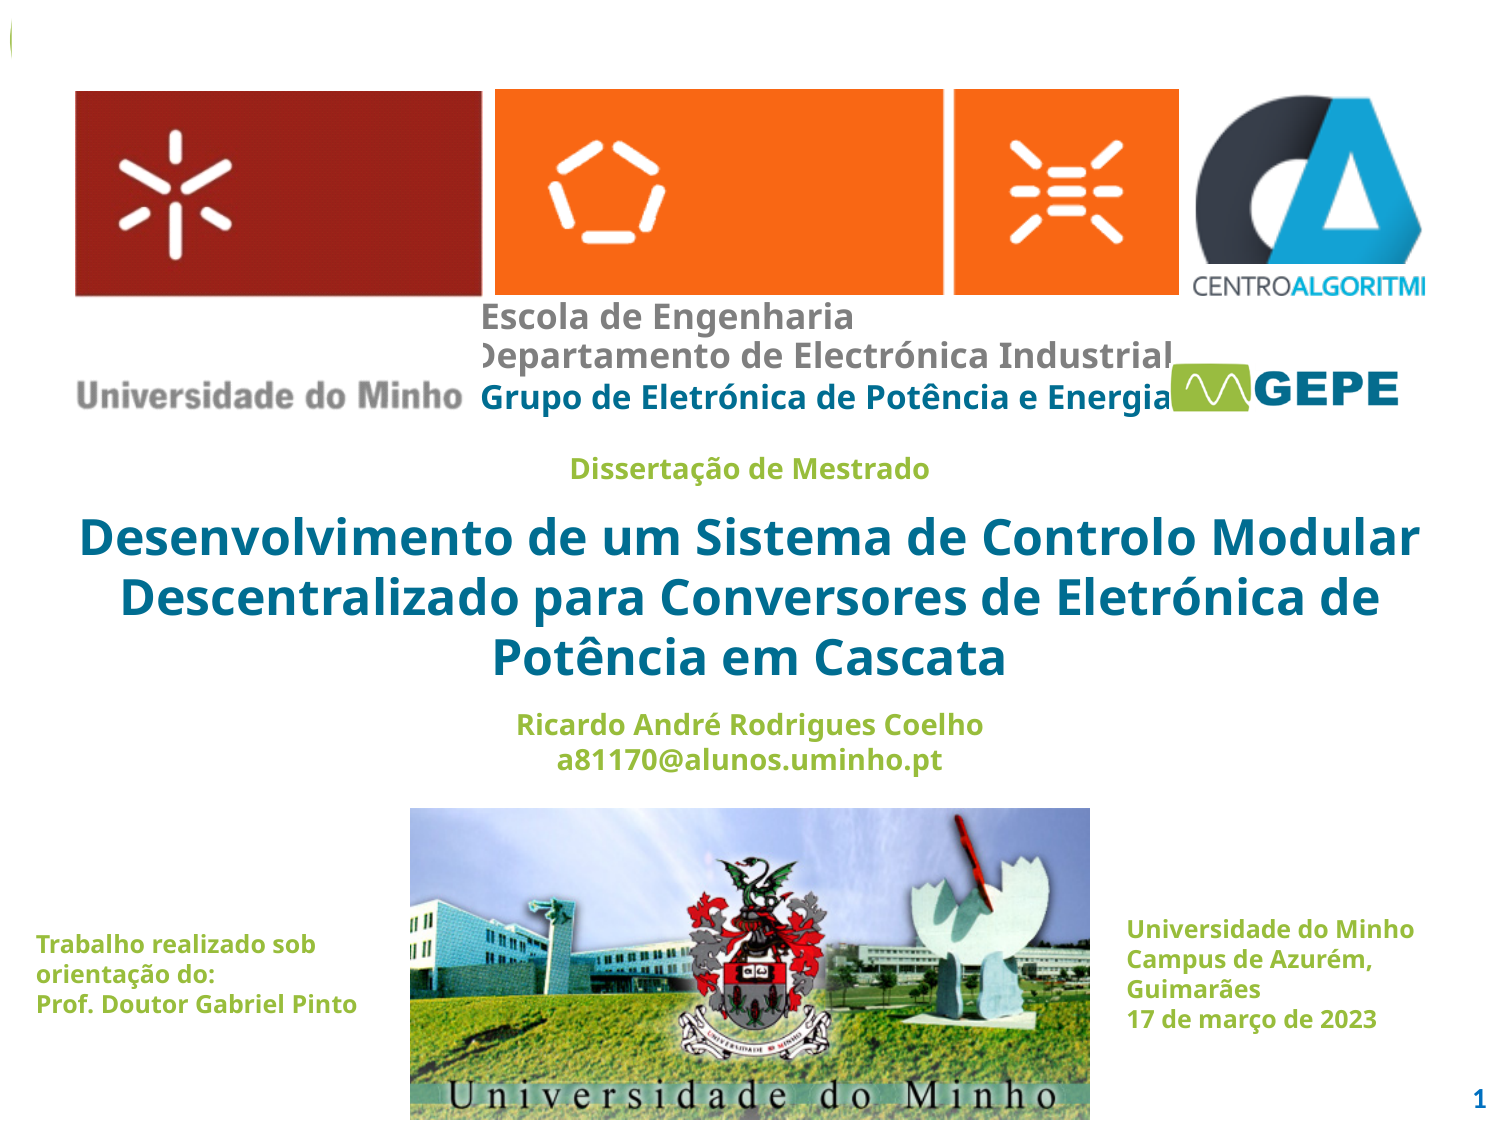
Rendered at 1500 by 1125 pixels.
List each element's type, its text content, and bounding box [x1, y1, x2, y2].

picture [410, 808, 1090, 1120]
picture [1189, 267, 1426, 296]
picture [495, 89, 1179, 295]
picture [75, 91, 483, 412]
picture [1169, 363, 1400, 412]
text_box Universidade do Minho Campus de Azurém, Guimarães 17 de março de 2023 [1111, 906, 1479, 1041]
picture [1194, 91, 1431, 264]
picture [1344, 279, 1355, 293]
text_box Trabalho realizado sob orientação do: Prof. Doutor Gabriel Pinto [21, 921, 389, 1027]
text_box Dissertação de Mestrado a Desenvolvimento de um Sistema de Controlo Modular Descentralizado para Conversores de Eletrónica de Potência em Cascata a Ricardo André Rodrigues Coelho a81170@alunos.uminho.pt [61, 450, 1439, 776]
picture [3, 14, 11, 64]
